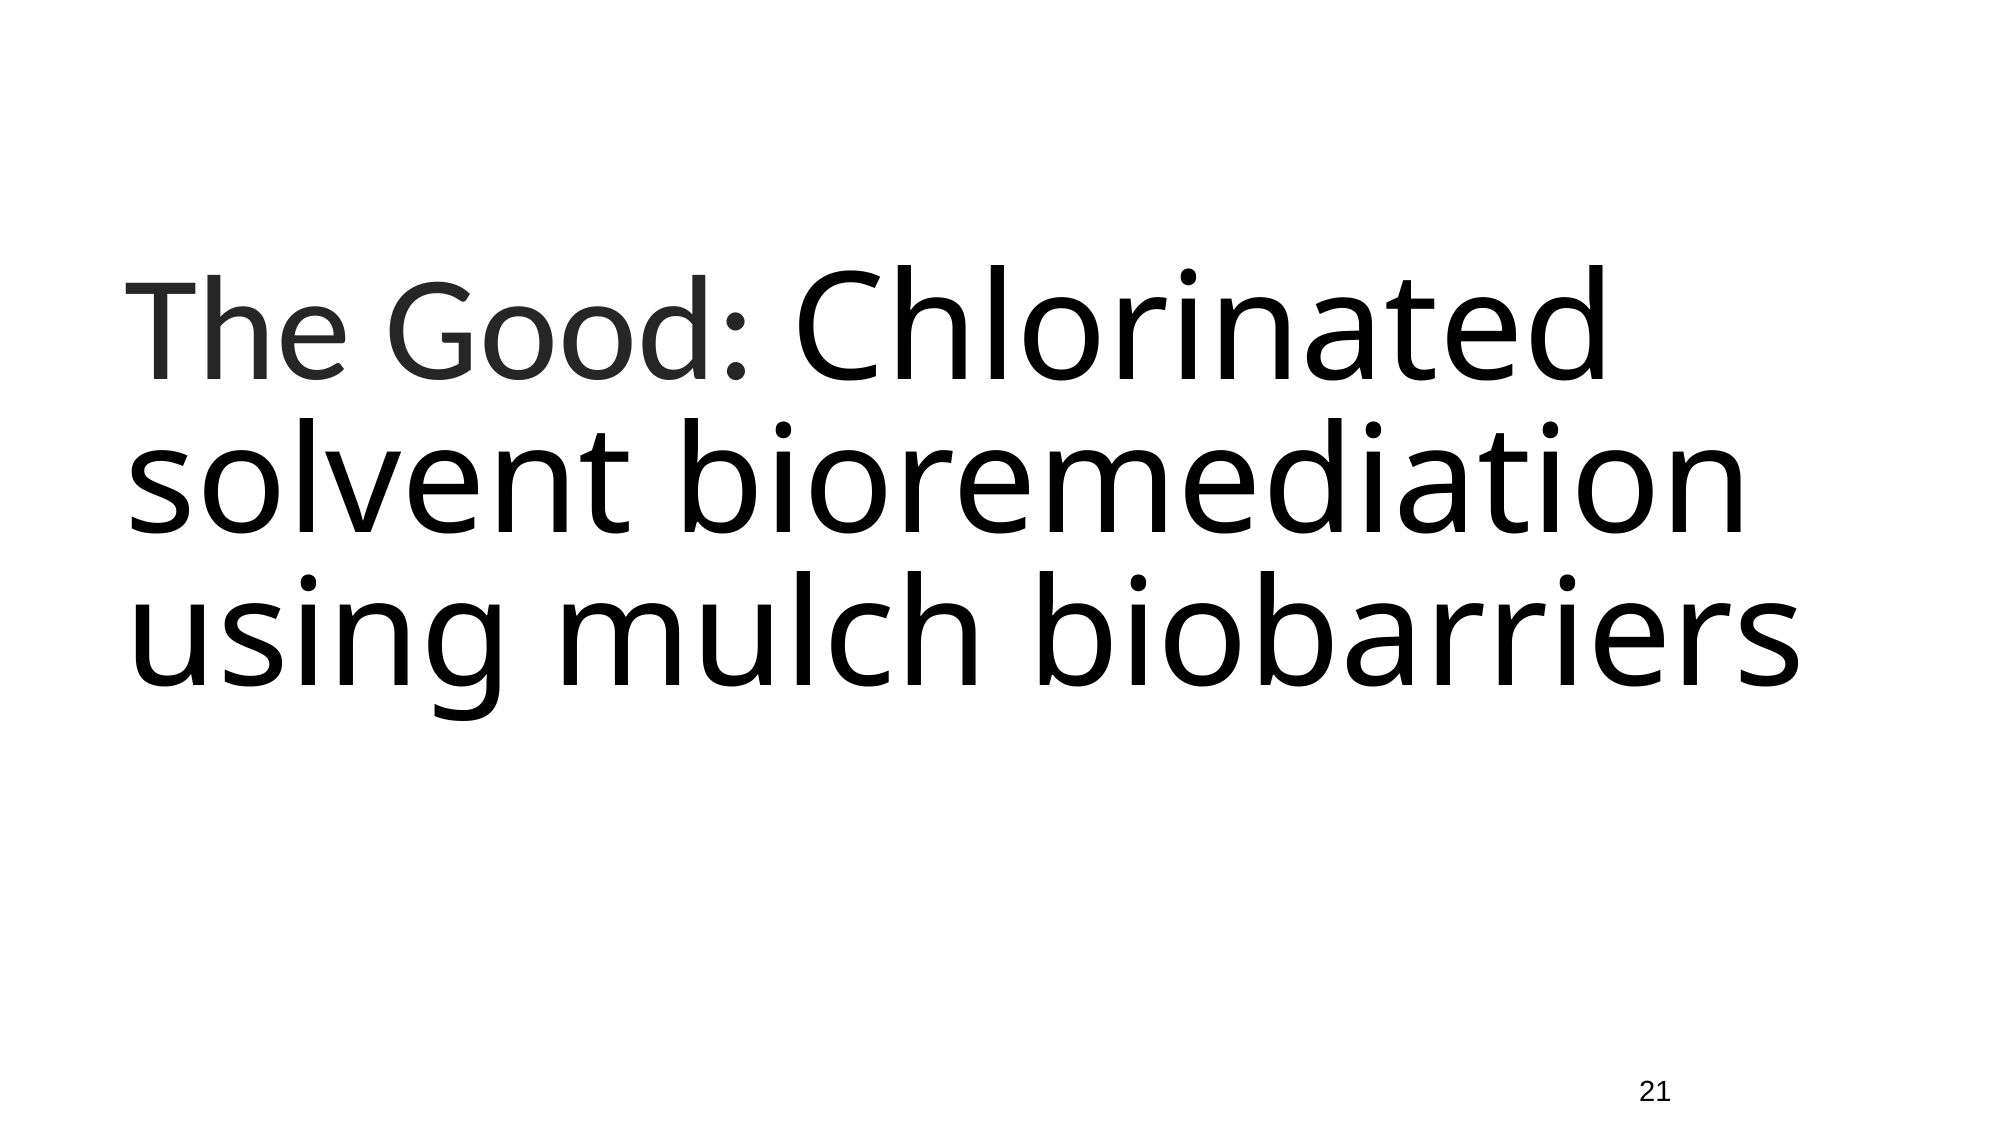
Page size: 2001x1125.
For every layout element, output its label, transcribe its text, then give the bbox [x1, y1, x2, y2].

title The Good: Chlorinated solvent bioremediation using mulch biobarriers [109, 145, 1902, 731]
slide_number 21 [1624, 1059, 1840, 1120]
